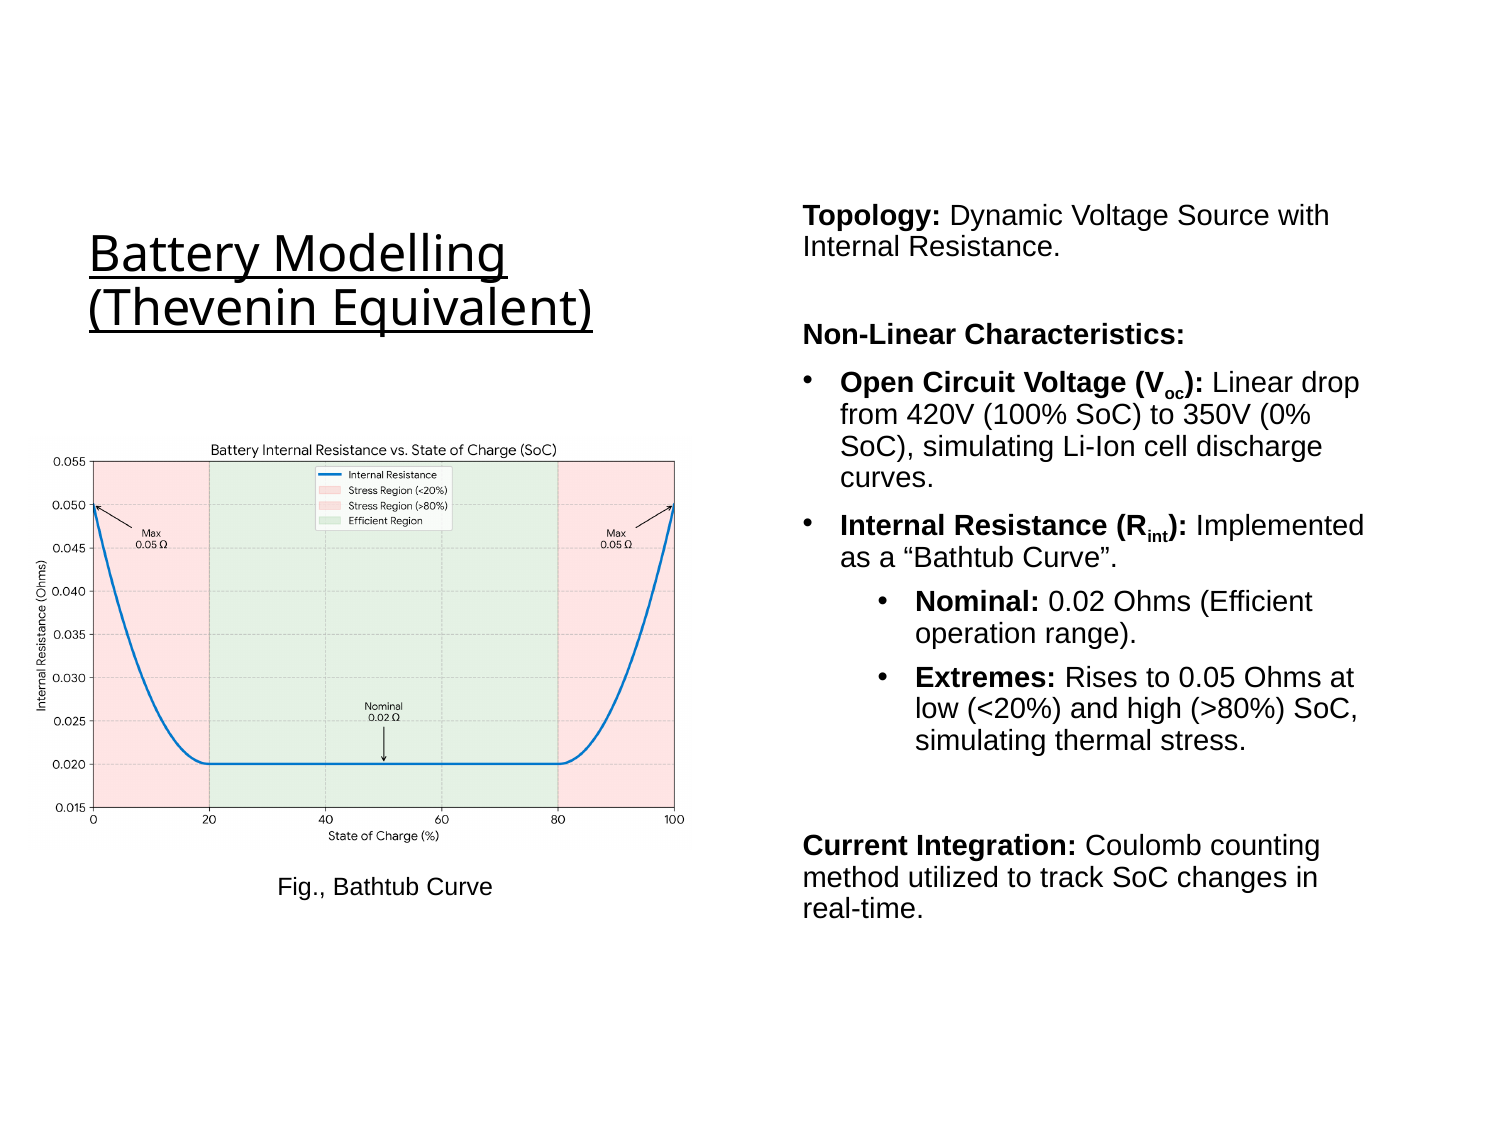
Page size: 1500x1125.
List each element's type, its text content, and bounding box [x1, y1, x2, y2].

text_box Fig., Bathtub Curve [232, 863, 539, 908]
title Battery Modelling (Thevenin Equivalent) [73, 205, 647, 361]
picture [28, 436, 692, 850]
list Topology: Dynamic Voltage Source with Internal Resistance. Non-Linear Characteristics: Open Circuit Voltage (Voc): Linear drop from 420V (100% SoC) to 350V (0% SoC), simulating Li-Ion cell discharge curves. Internal Resistance (Rint): Implemented as a “Bathtub Curve”. Nominal: 0.02 Ohms (Efficient operation range). Extremes: Rises to 0.05 Ohms at low (<20%) and high (>80%) SoC, simulating thermal stress. Current Integration: Coulomb counting method utilized to track SoC changes in real-time. [787, 116, 1397, 1008]
